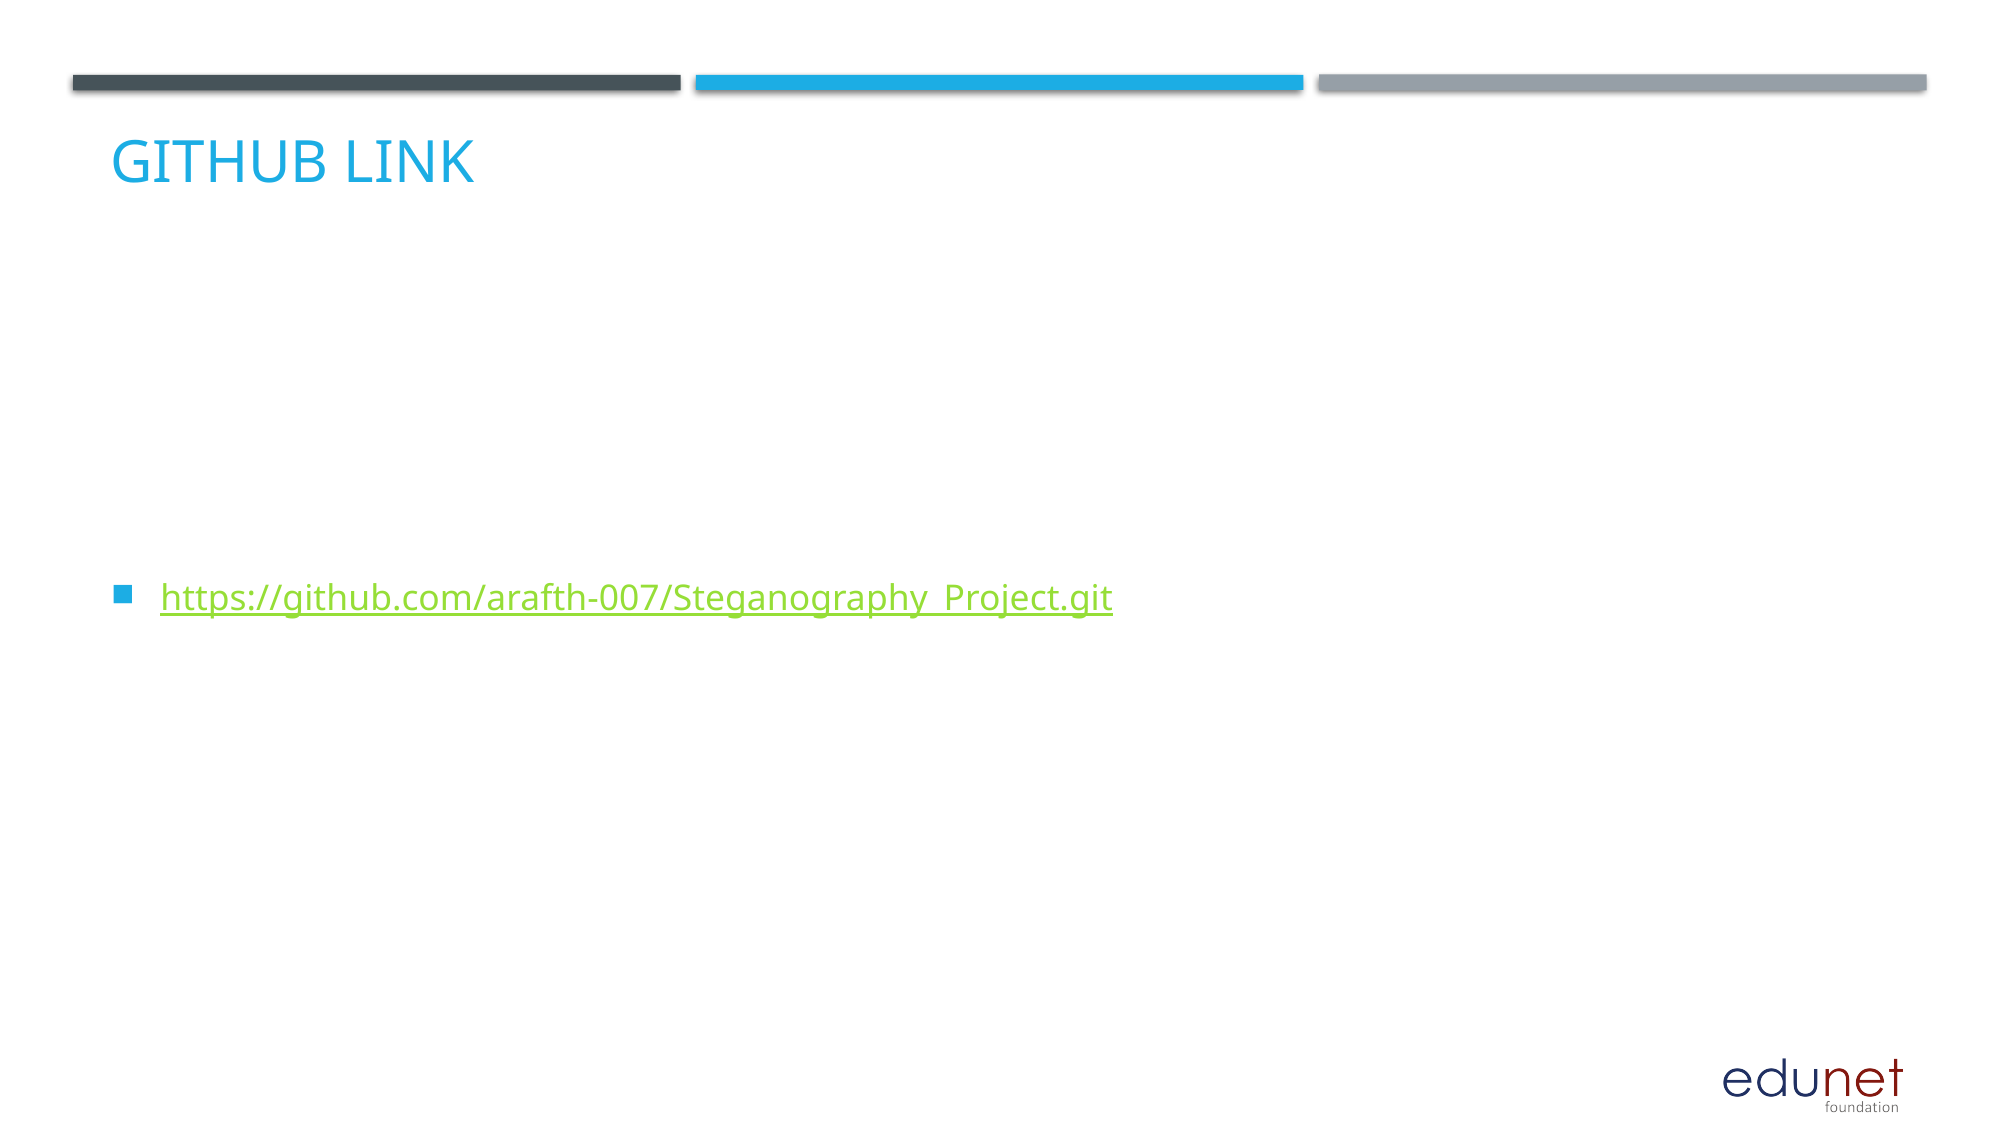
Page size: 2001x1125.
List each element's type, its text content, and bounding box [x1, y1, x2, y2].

list https://github.com/arafth-007/Steganography_Project.git [95, 213, 1905, 981]
picture [1719, 1056, 1905, 1116]
title GitHub Link [95, 115, 1905, 203]
